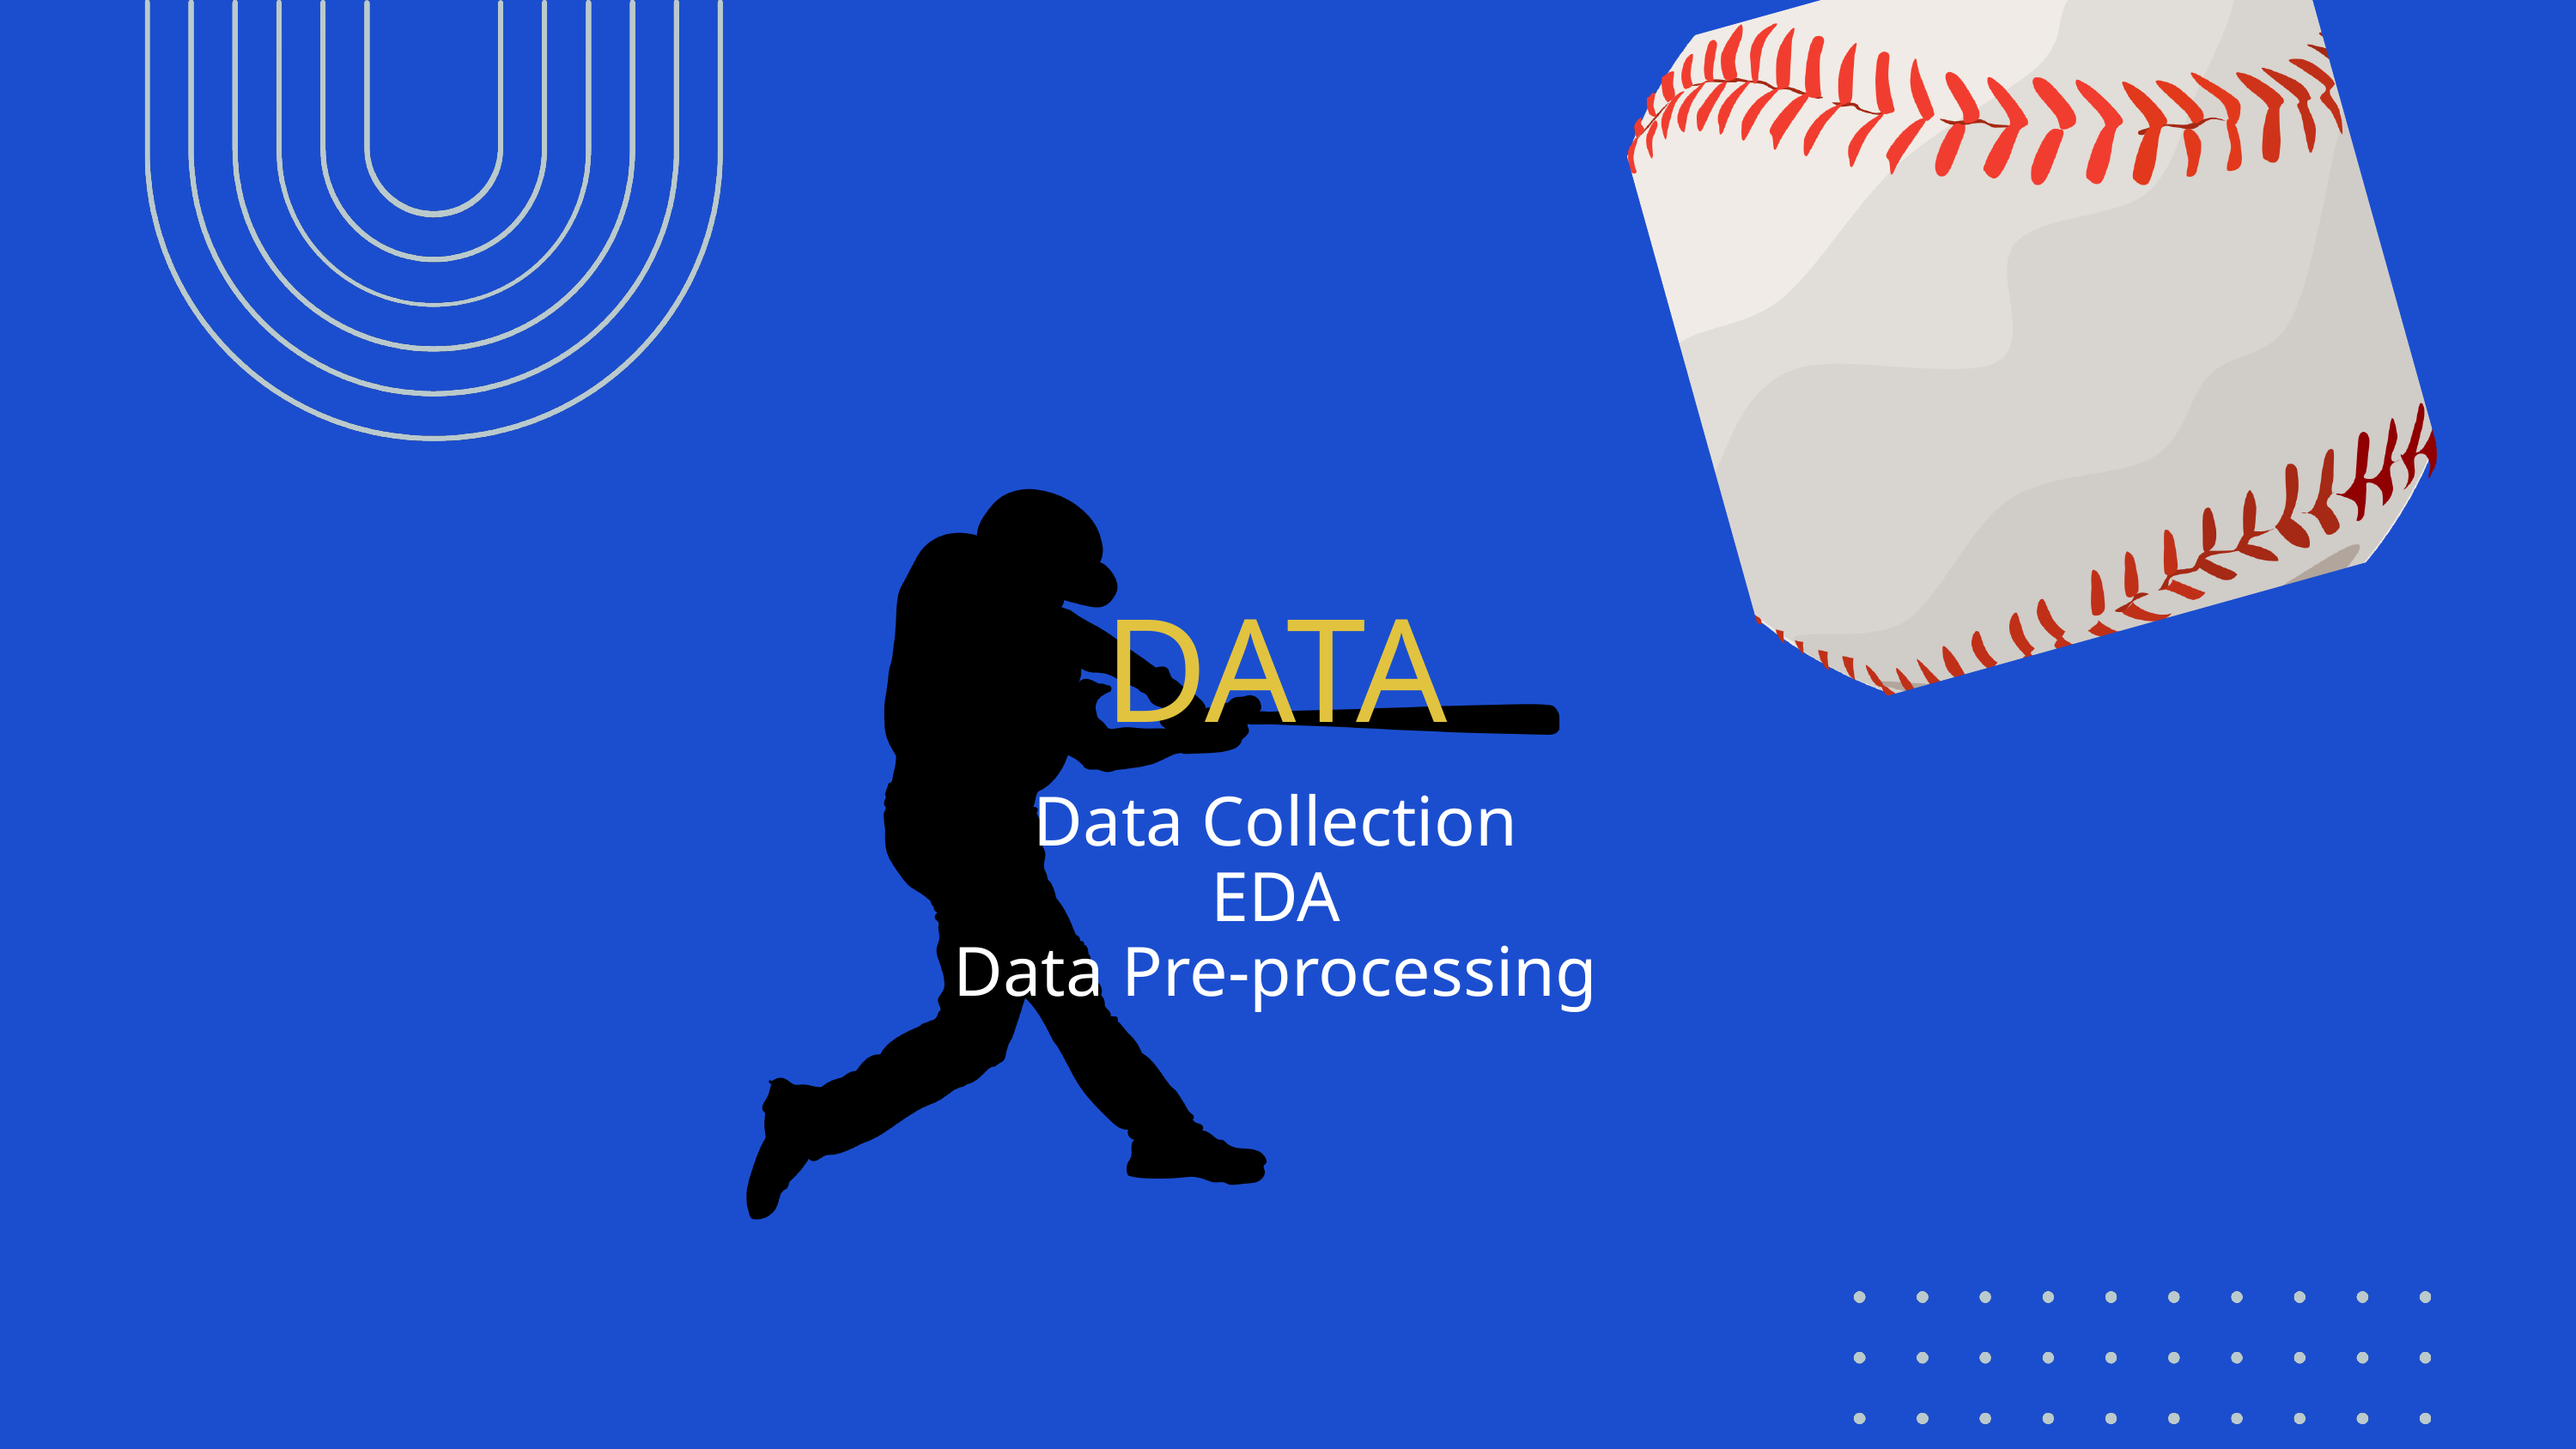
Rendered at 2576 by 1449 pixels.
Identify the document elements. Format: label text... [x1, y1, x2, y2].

text_box [1853, 1290, 2432, 1449]
text_box Data Collection EDA Data Pre-processing [885, 785, 1667, 1009]
text_box [1601, 0, 2463, 593]
text_box DATA [144, 593, 2407, 752]
text_box [743, 752, 1560, 1221]
text_box [743, 478, 1560, 593]
text_box [144, 0, 723, 441]
